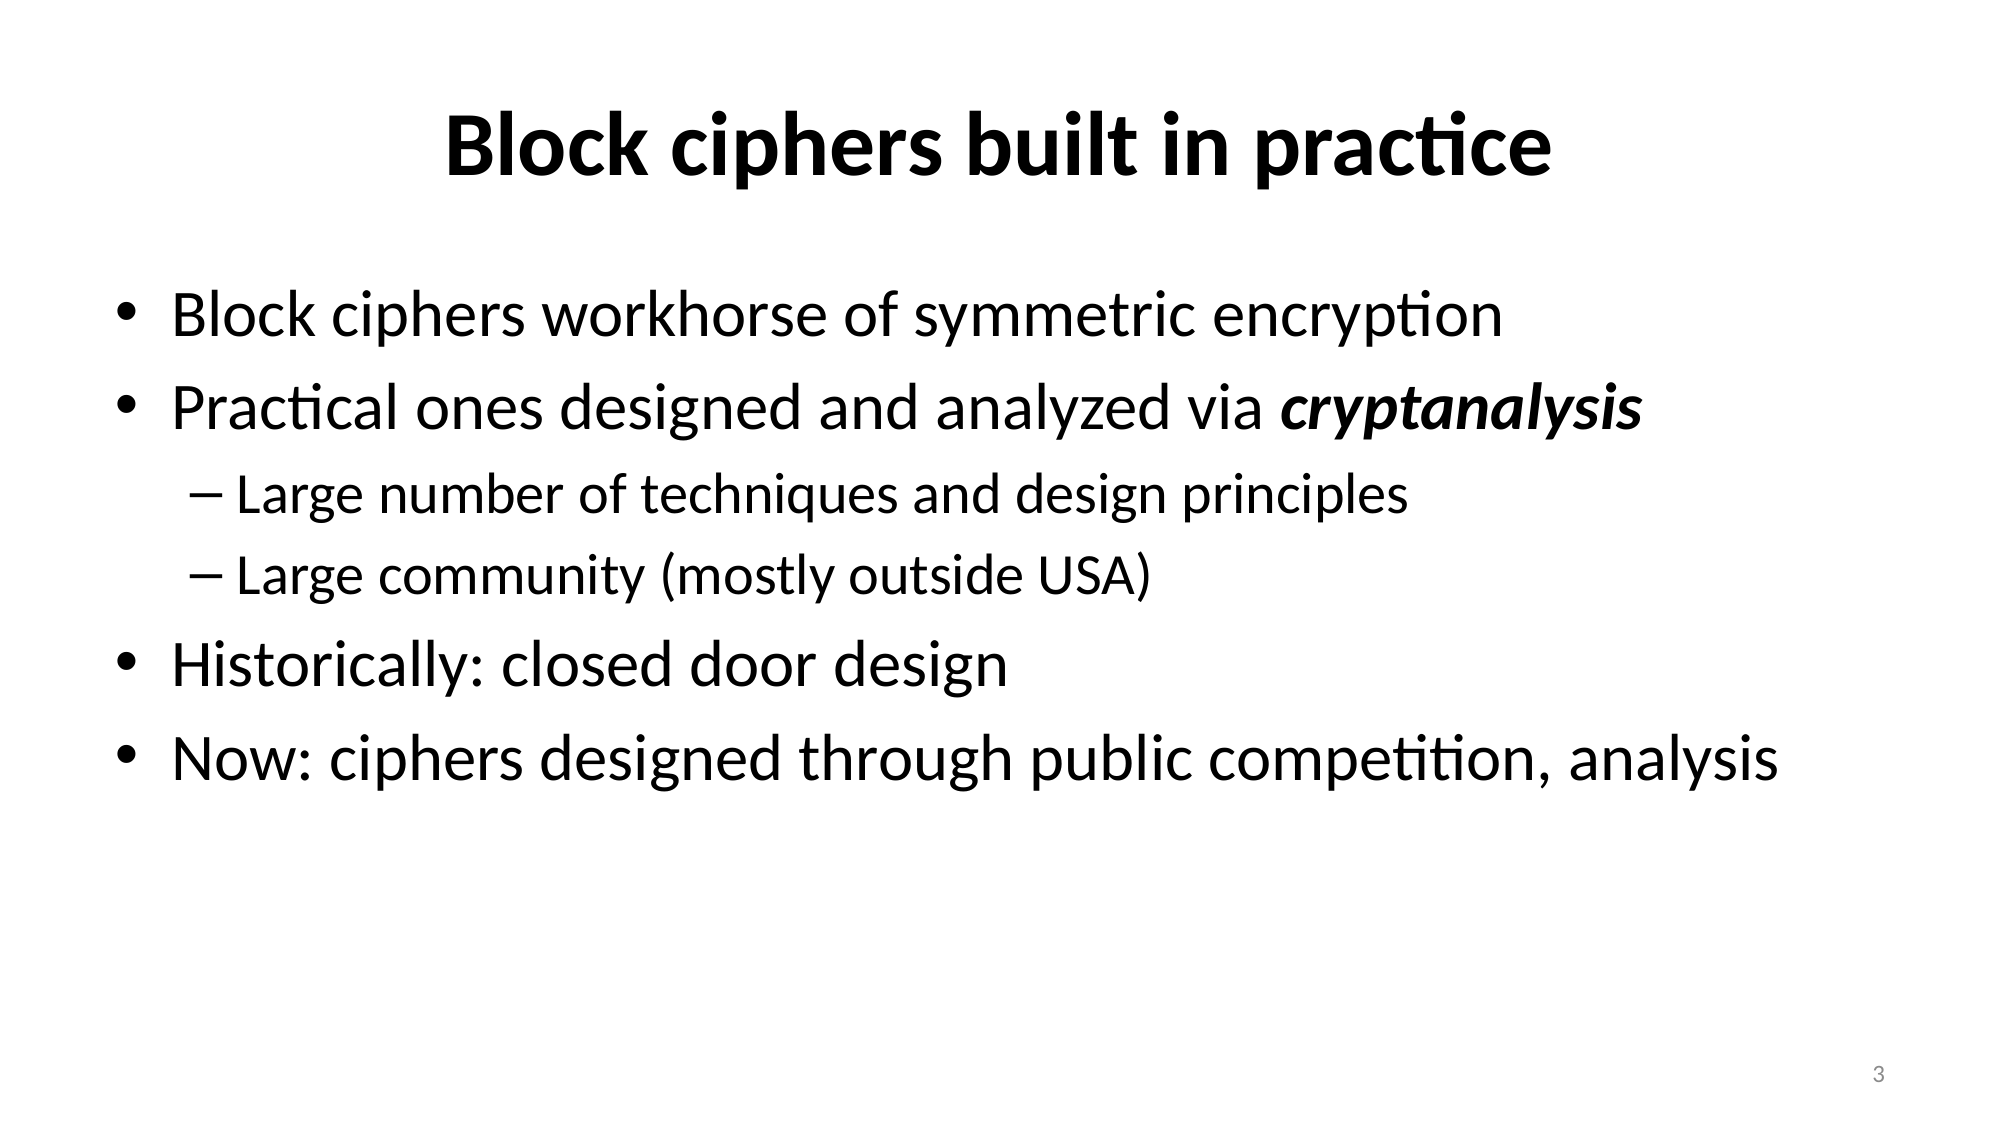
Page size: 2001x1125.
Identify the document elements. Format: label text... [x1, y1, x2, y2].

slide_number 3 [1433, 1042, 1900, 1103]
list Block ciphers workhorse of symmetric encryption Practical ones designed and analyzed via cryptanalysis Large number of techniques and design principles Large community (mostly outside USA) Historically: closed door design Now: ciphers designed through public competition, analysis [99, 262, 1900, 1005]
title Block ciphers built in practice [99, 45, 1900, 233]
